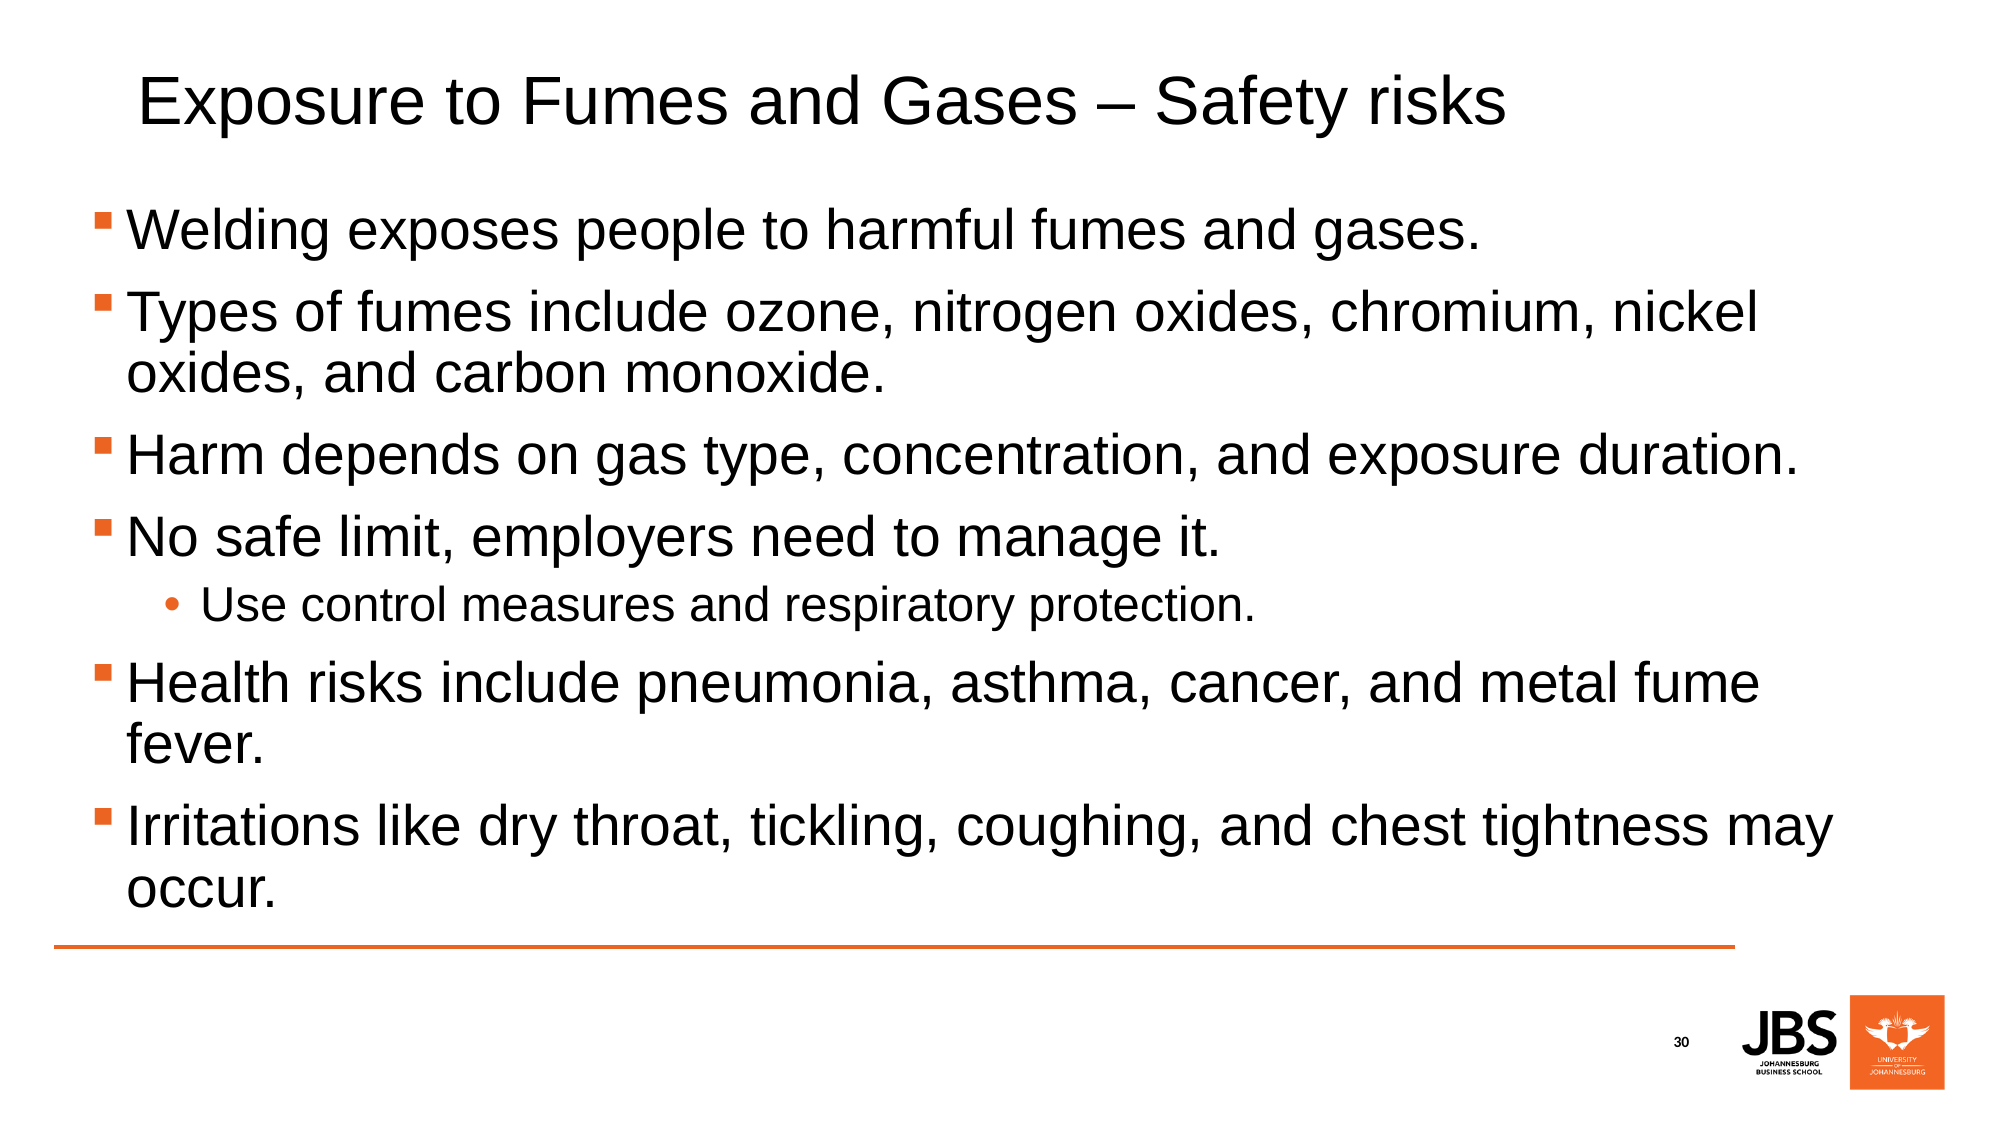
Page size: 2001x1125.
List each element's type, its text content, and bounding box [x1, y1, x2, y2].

title Exposure to Fumes and Gases – Safety risks [122, 33, 1666, 171]
list Welding exposes people to harmful fumes and gases. Types of fumes include ozone, nitrogen oxides, chromium, nickel oxides, and carbon monoxide. Harm depends on gas type, concentration, and exposure duration. No safe limit, employers need to manage it. Use control measures and respiratory protection. Health risks include pneumonia, asthma, cancer, and metal fume fever. Irritations like dry throat, tickling, coughing, and chest tightness may occur. [75, 192, 1878, 933]
picture [1728, 981, 1958, 1103]
